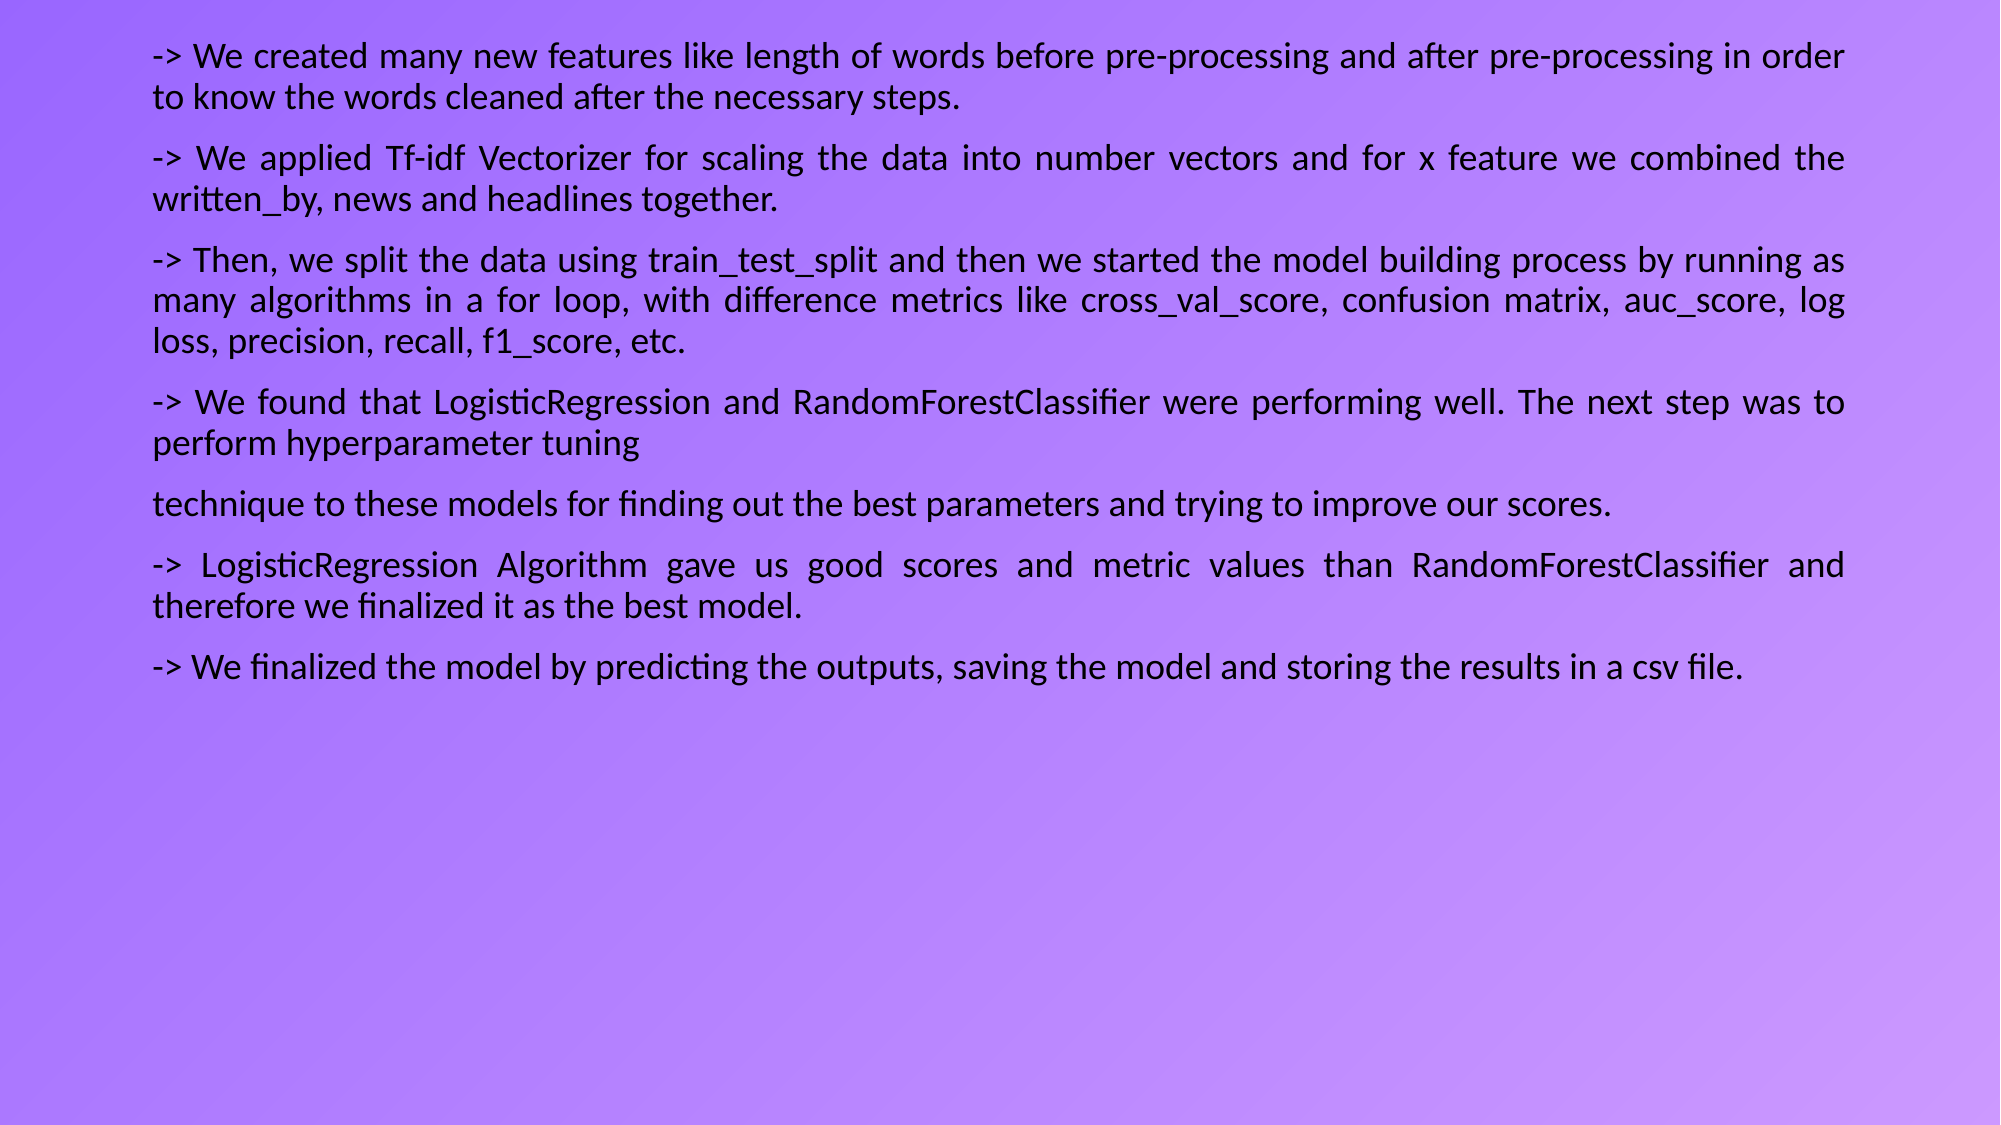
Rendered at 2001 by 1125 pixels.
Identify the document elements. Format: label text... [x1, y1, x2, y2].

list -> We created many new features like length of words before pre-processing and after pre-processing in order to know the words cleaned after the necessary steps. -> We applied Tf-idf Vectorizer for scaling the data into number vectors and for x feature we combined the written_by, news and headlines together. -> Then, we split the data using train_test_split and then we started the model building process by running as many algorithms in a for loop, with difference metrics like cross_val_score, confusion matrix, auc_score, log loss, precision, recall, f1_score, etc. -> We found that LogisticRegression and RandomForestClassifier were performing well. The next step was to perform hyperparameter tuning technique to these models for finding out the best parameters and trying to improve our scores. -> LogisticRegression Algorithm gave us good scores and metric values than RandomForestClassifier and therefore we finalized it as the best model. -> We finalized the model by predicting the outputs, saving the model and storing the results in a csv file. [137, 29, 1863, 1014]
